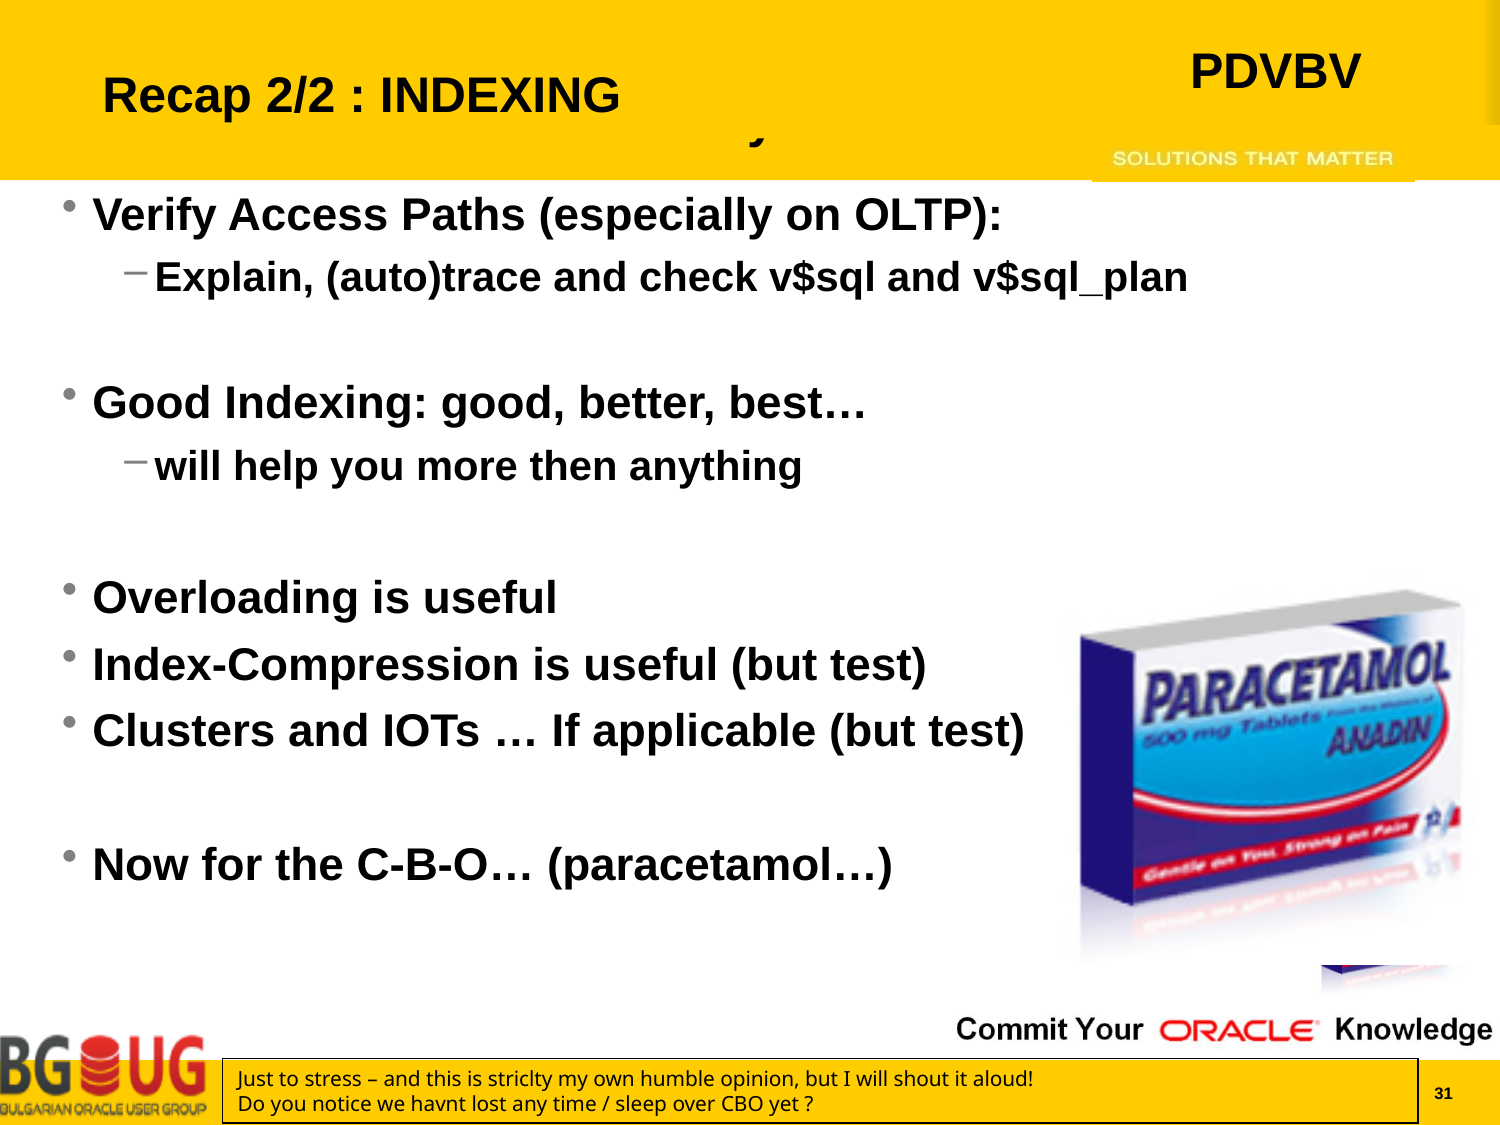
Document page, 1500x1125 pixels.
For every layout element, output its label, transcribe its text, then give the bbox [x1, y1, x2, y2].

picture [0, 1034, 207, 1121]
list Verify Access Paths (especially on OLTP): Explain, (auto)trace and check v$sql and v$sql_plan Good Indexing: good, better, best… will help you more then anything Overloading is useful Index-Compression is useful (but test) Clusters and IOTs … If applicable (but test) Now for the C-B-O… (paracetamol…) [46, 187, 1430, 997]
picture [952, 1011, 1500, 1050]
title Recap 2/2 : INDEXING [86, 45, 1063, 139]
picture [1160, 0, 1500, 125]
text_box Just to stress – and this is striclty my own humble opinion, but I will shout it aloud! Do you notice we havnt lost any time / sleep over CBO yet ? [222, 1058, 1418, 1123]
picture [1092, 137, 1415, 182]
picture [1062, 549, 1478, 997]
slide_number 31 [1418, 1074, 1468, 1100]
